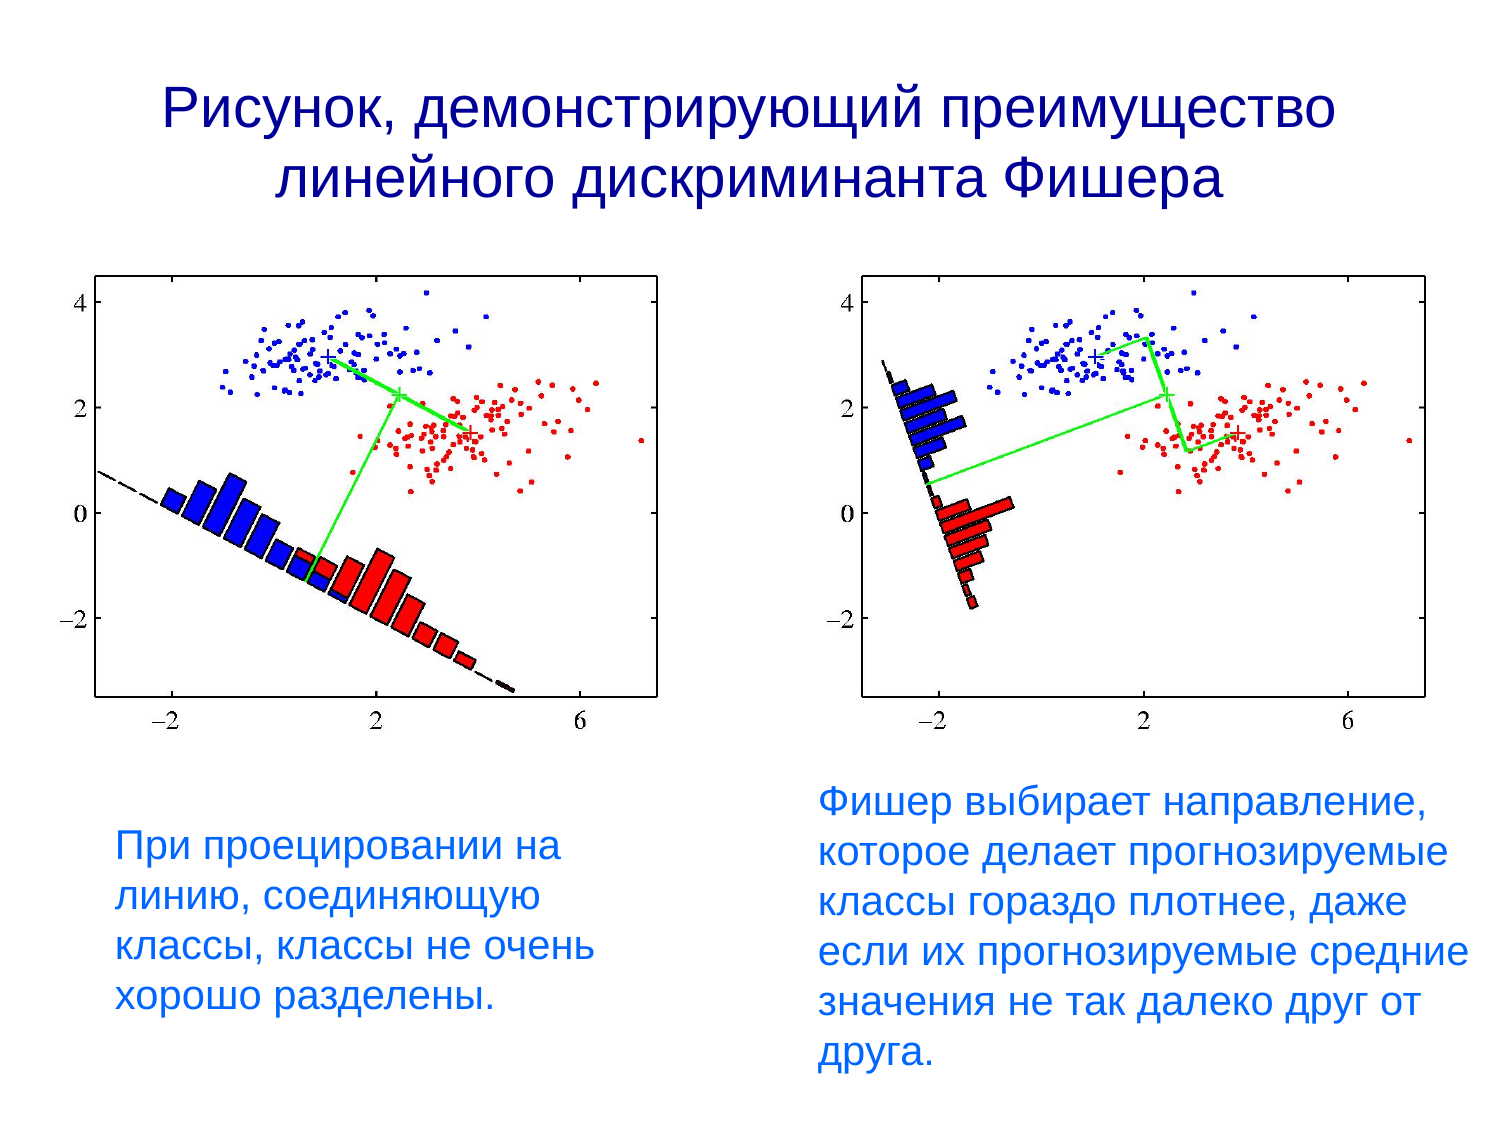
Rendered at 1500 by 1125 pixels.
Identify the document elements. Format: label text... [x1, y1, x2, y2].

text_box Фишер выбирает направление, которое делает прогнозируемые классы гораздо плотнее, даже если их прогнозируемые средние значения не так далеко друг от друга. [803, 766, 1500, 1082]
picture [53, 267, 668, 732]
title Рисунок, демонстрирующий преимущество линейного дискриминанта Фишера [75, 45, 1425, 233]
text_box При проецировании на линию, соединяющую классы, классы не очень хорошо разделены. [100, 810, 656, 1026]
picture [820, 267, 1436, 732]
